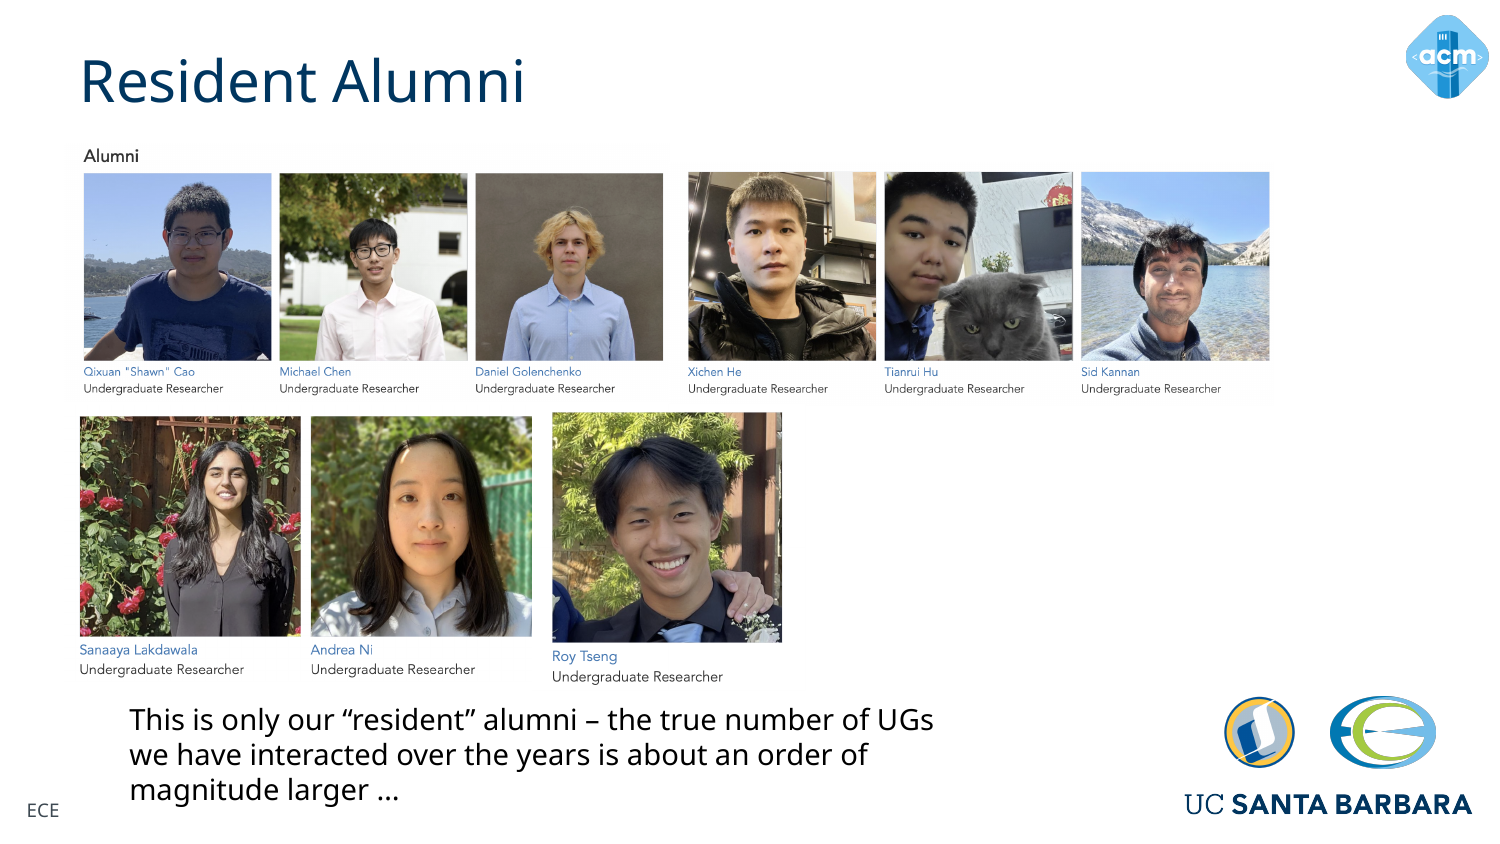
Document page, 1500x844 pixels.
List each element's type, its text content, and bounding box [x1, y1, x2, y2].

picture [64, 143, 1275, 692]
title Resident Alumni [64, 44, 1390, 103]
picture [1330, 696, 1369, 724]
picture [1206, 681, 1313, 787]
picture [1395, 3, 1500, 109]
text_box This is only our “resident” alumni – the true number of UGs we have interacted over the years is about an order of magnitude larger … [114, 694, 959, 814]
picture [1330, 696, 1436, 769]
picture [1184, 793, 1473, 815]
